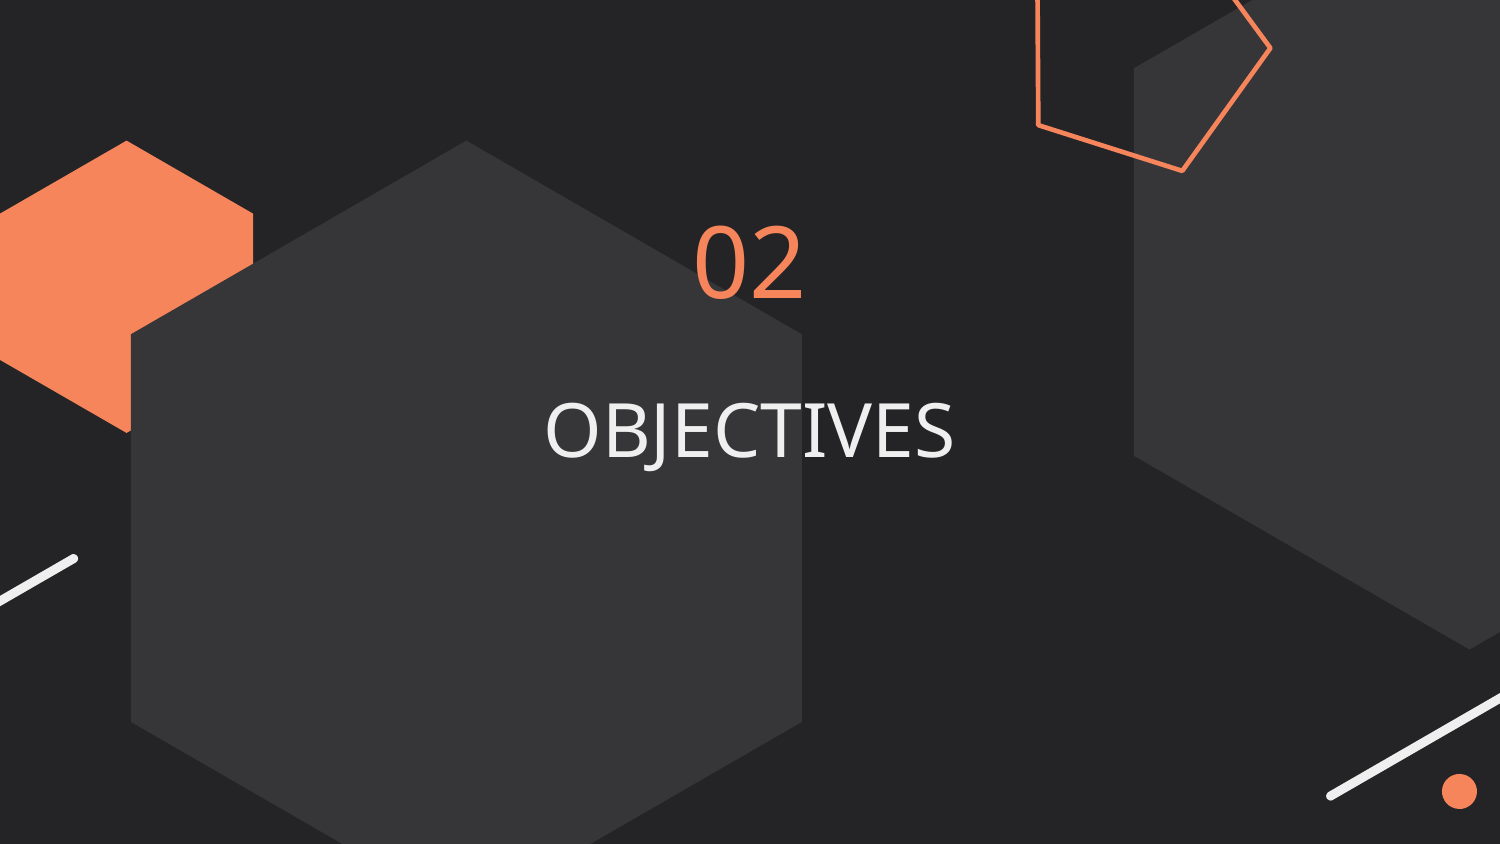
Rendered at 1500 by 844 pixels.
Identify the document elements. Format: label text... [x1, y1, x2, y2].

title OBJECTIVES [392, 367, 1107, 472]
title 02 [392, 183, 1107, 322]
